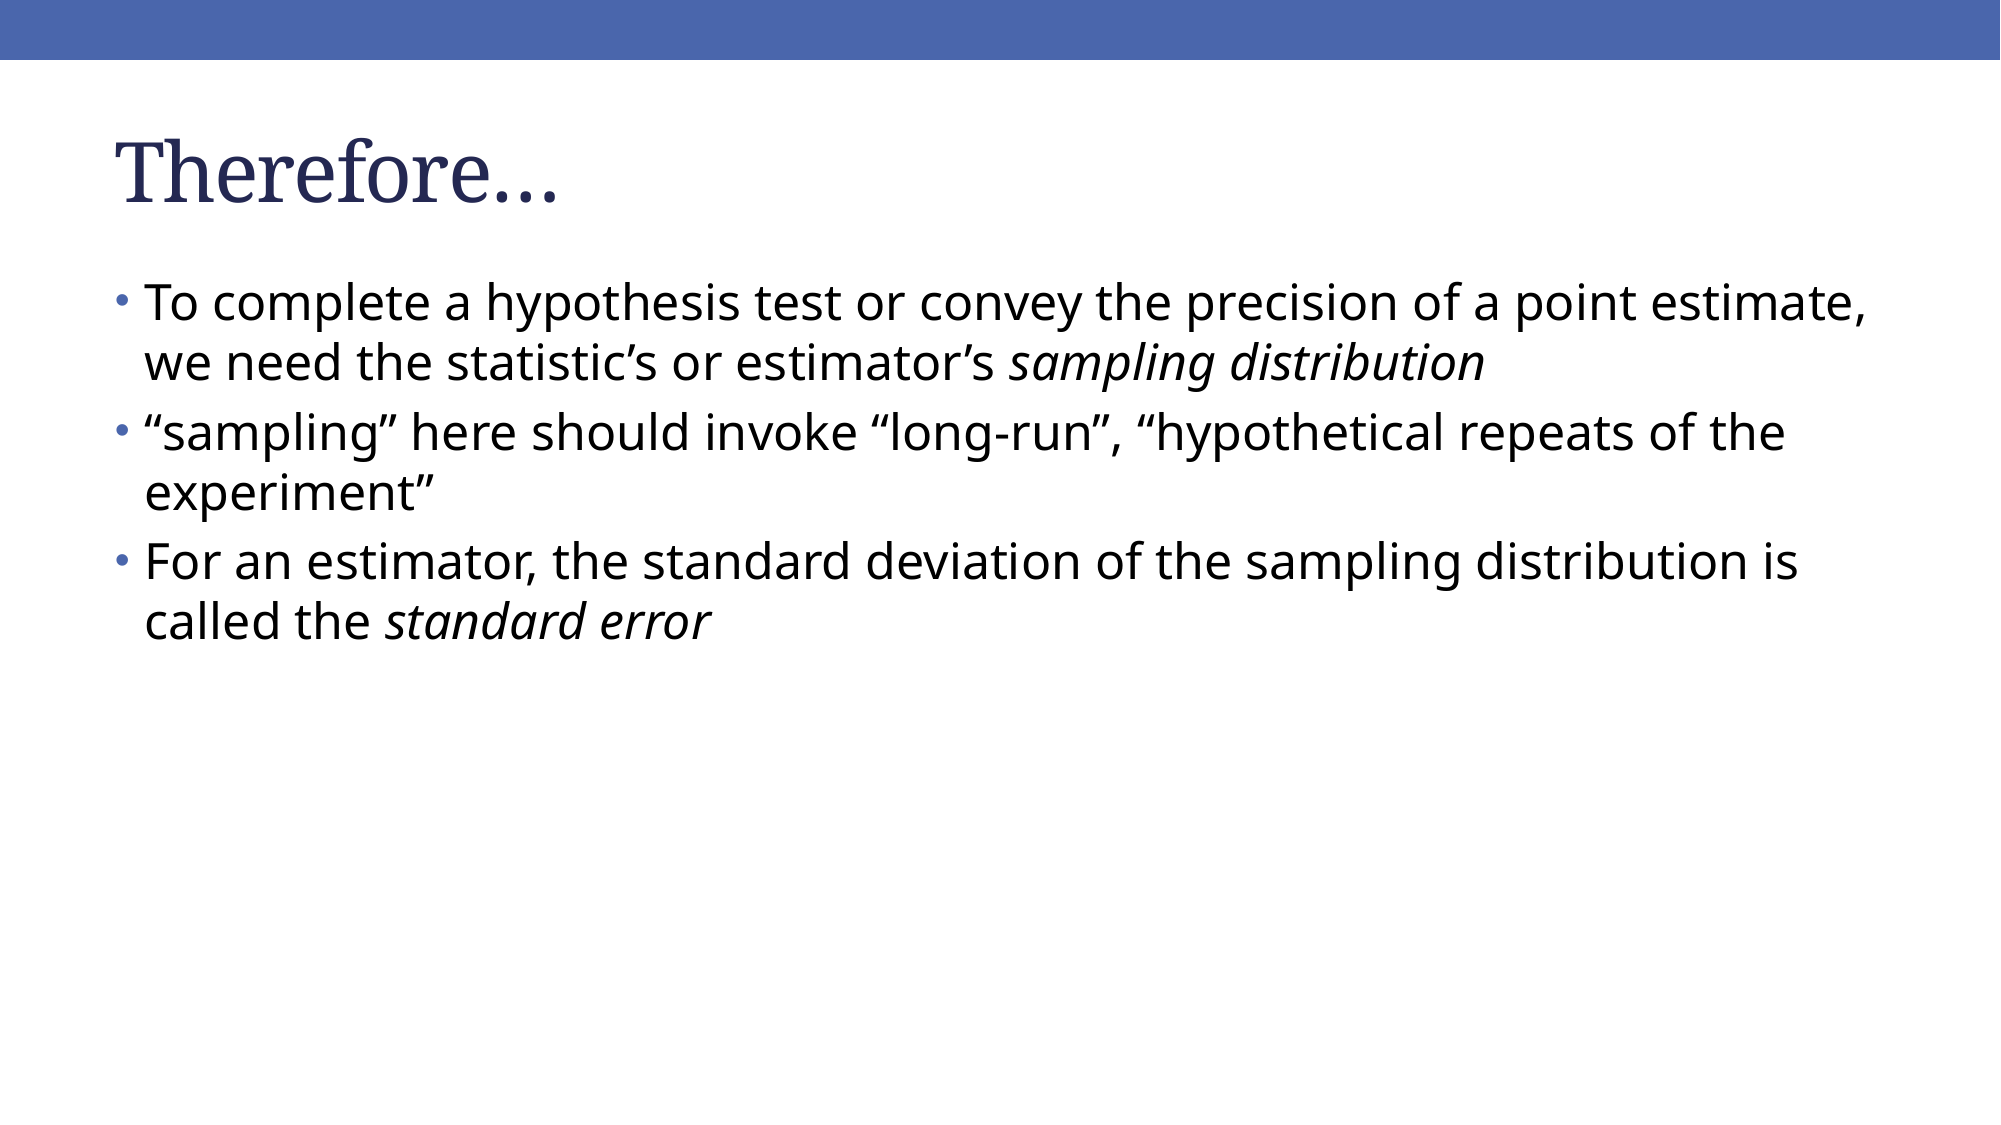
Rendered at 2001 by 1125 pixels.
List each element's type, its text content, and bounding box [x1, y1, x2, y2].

title Therefore… [99, 87, 1900, 250]
list To complete a hypothesis test or convey the precision of a point estimate, we need the statistic’s or estimator’s sampling distribution “sampling” here should invoke “long-run”, “hypothetical repeats of the experiment” For an estimator, the standard deviation of the sampling distribution is called the standard error [99, 262, 1900, 1063]
